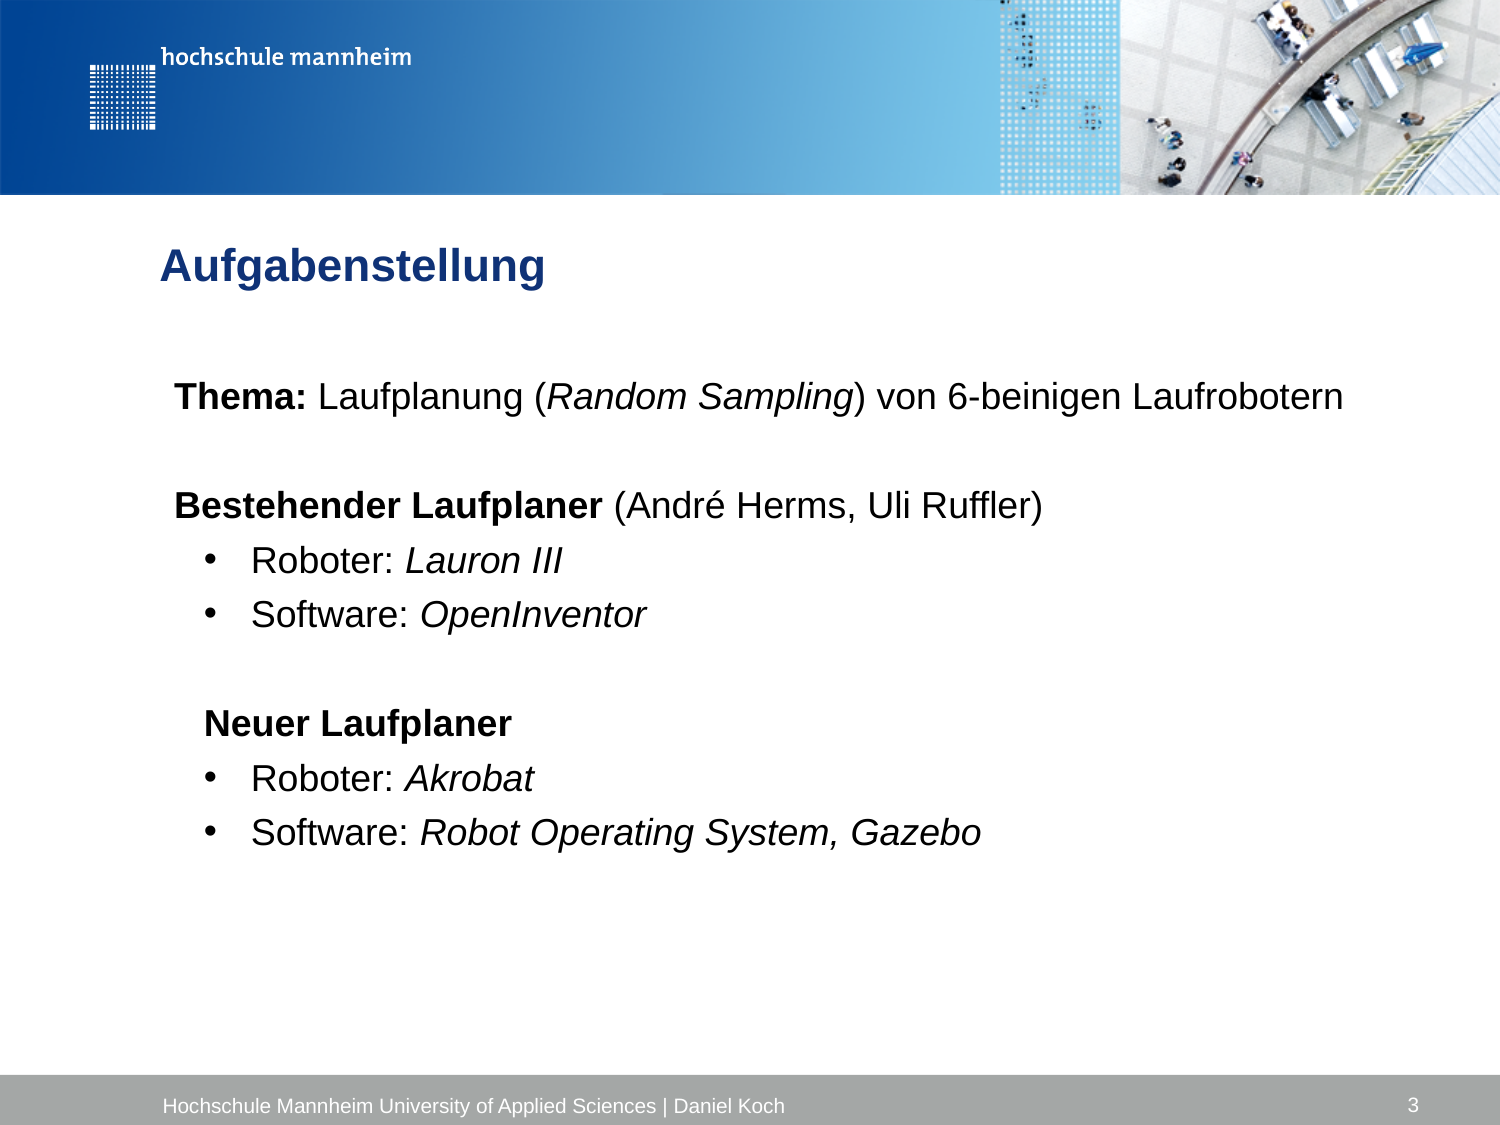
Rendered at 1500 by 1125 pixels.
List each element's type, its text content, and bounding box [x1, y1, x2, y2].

title Aufgabenstellung [159, 230, 1424, 360]
slide_number 3 [1083, 1074, 1434, 1125]
picture [0, 0, 1500, 195]
text_box Thema: Laufplanung (Random Sampling) von 6-beinigen Laufrobotern Bestehender Laufplaner (André Herms, Uli Ruffler) Roboter: Lauron III Software: OpenInventor Neuer Laufplaner Roboter: Akrobat Software: Robot Operating System, Gazebo [159, 360, 1424, 951]
footer Hochschule Mannheim University of Applied Sciences | Daniel Koch [162, 1087, 1010, 1118]
